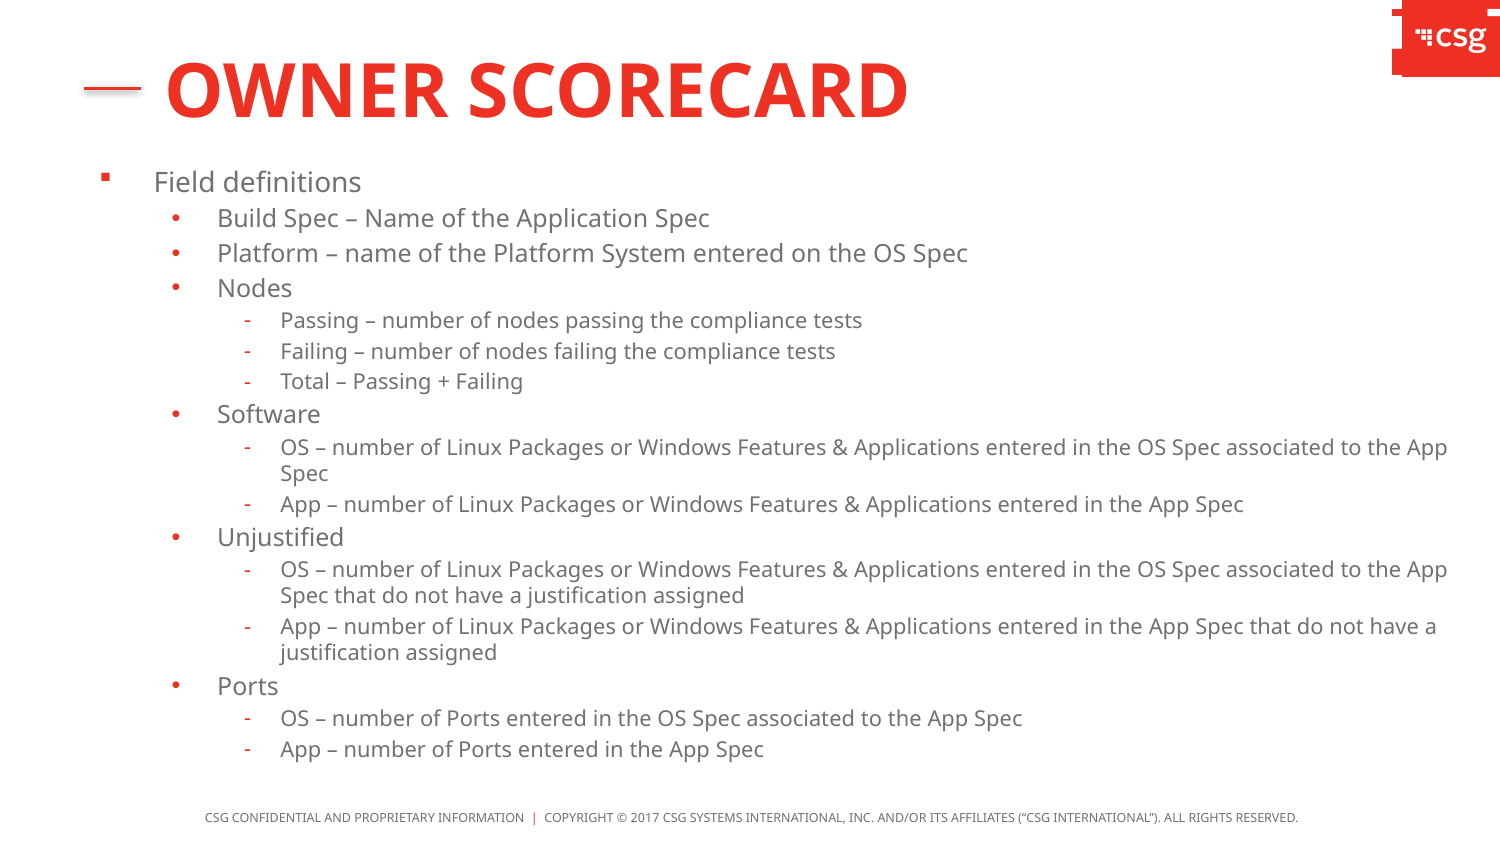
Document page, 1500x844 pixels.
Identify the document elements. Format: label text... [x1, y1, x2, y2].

list Owner Scorecard [149, 34, 1384, 141]
list Field definitions Build Spec – Name of the Application Spec Platform – name of the Platform System entered on the OS Spec Nodes Passing – number of nodes passing the compliance tests Failing – number of nodes failing the compliance tests Total – Passing + Failing Software OS – number of Linux Packages or Windows Features & Applications entered in the OS Spec associated to the App Spec App – number of Linux Packages or Windows Features & Applications entered in the App Spec Unjustified OS – number of Linux Packages or Windows Features & Applications entered in the OS Spec associated to the App Spec that do not have a justification assigned App – number of Linux Packages or Windows Features & Applications entered in the App Spec that do not have a justification assigned Ports OS – number of Ports entered in the OS Spec associated to the App Spec App – number of Ports entered in the App Spec [84, 156, 1468, 777]
picture [1392, 0, 1500, 77]
